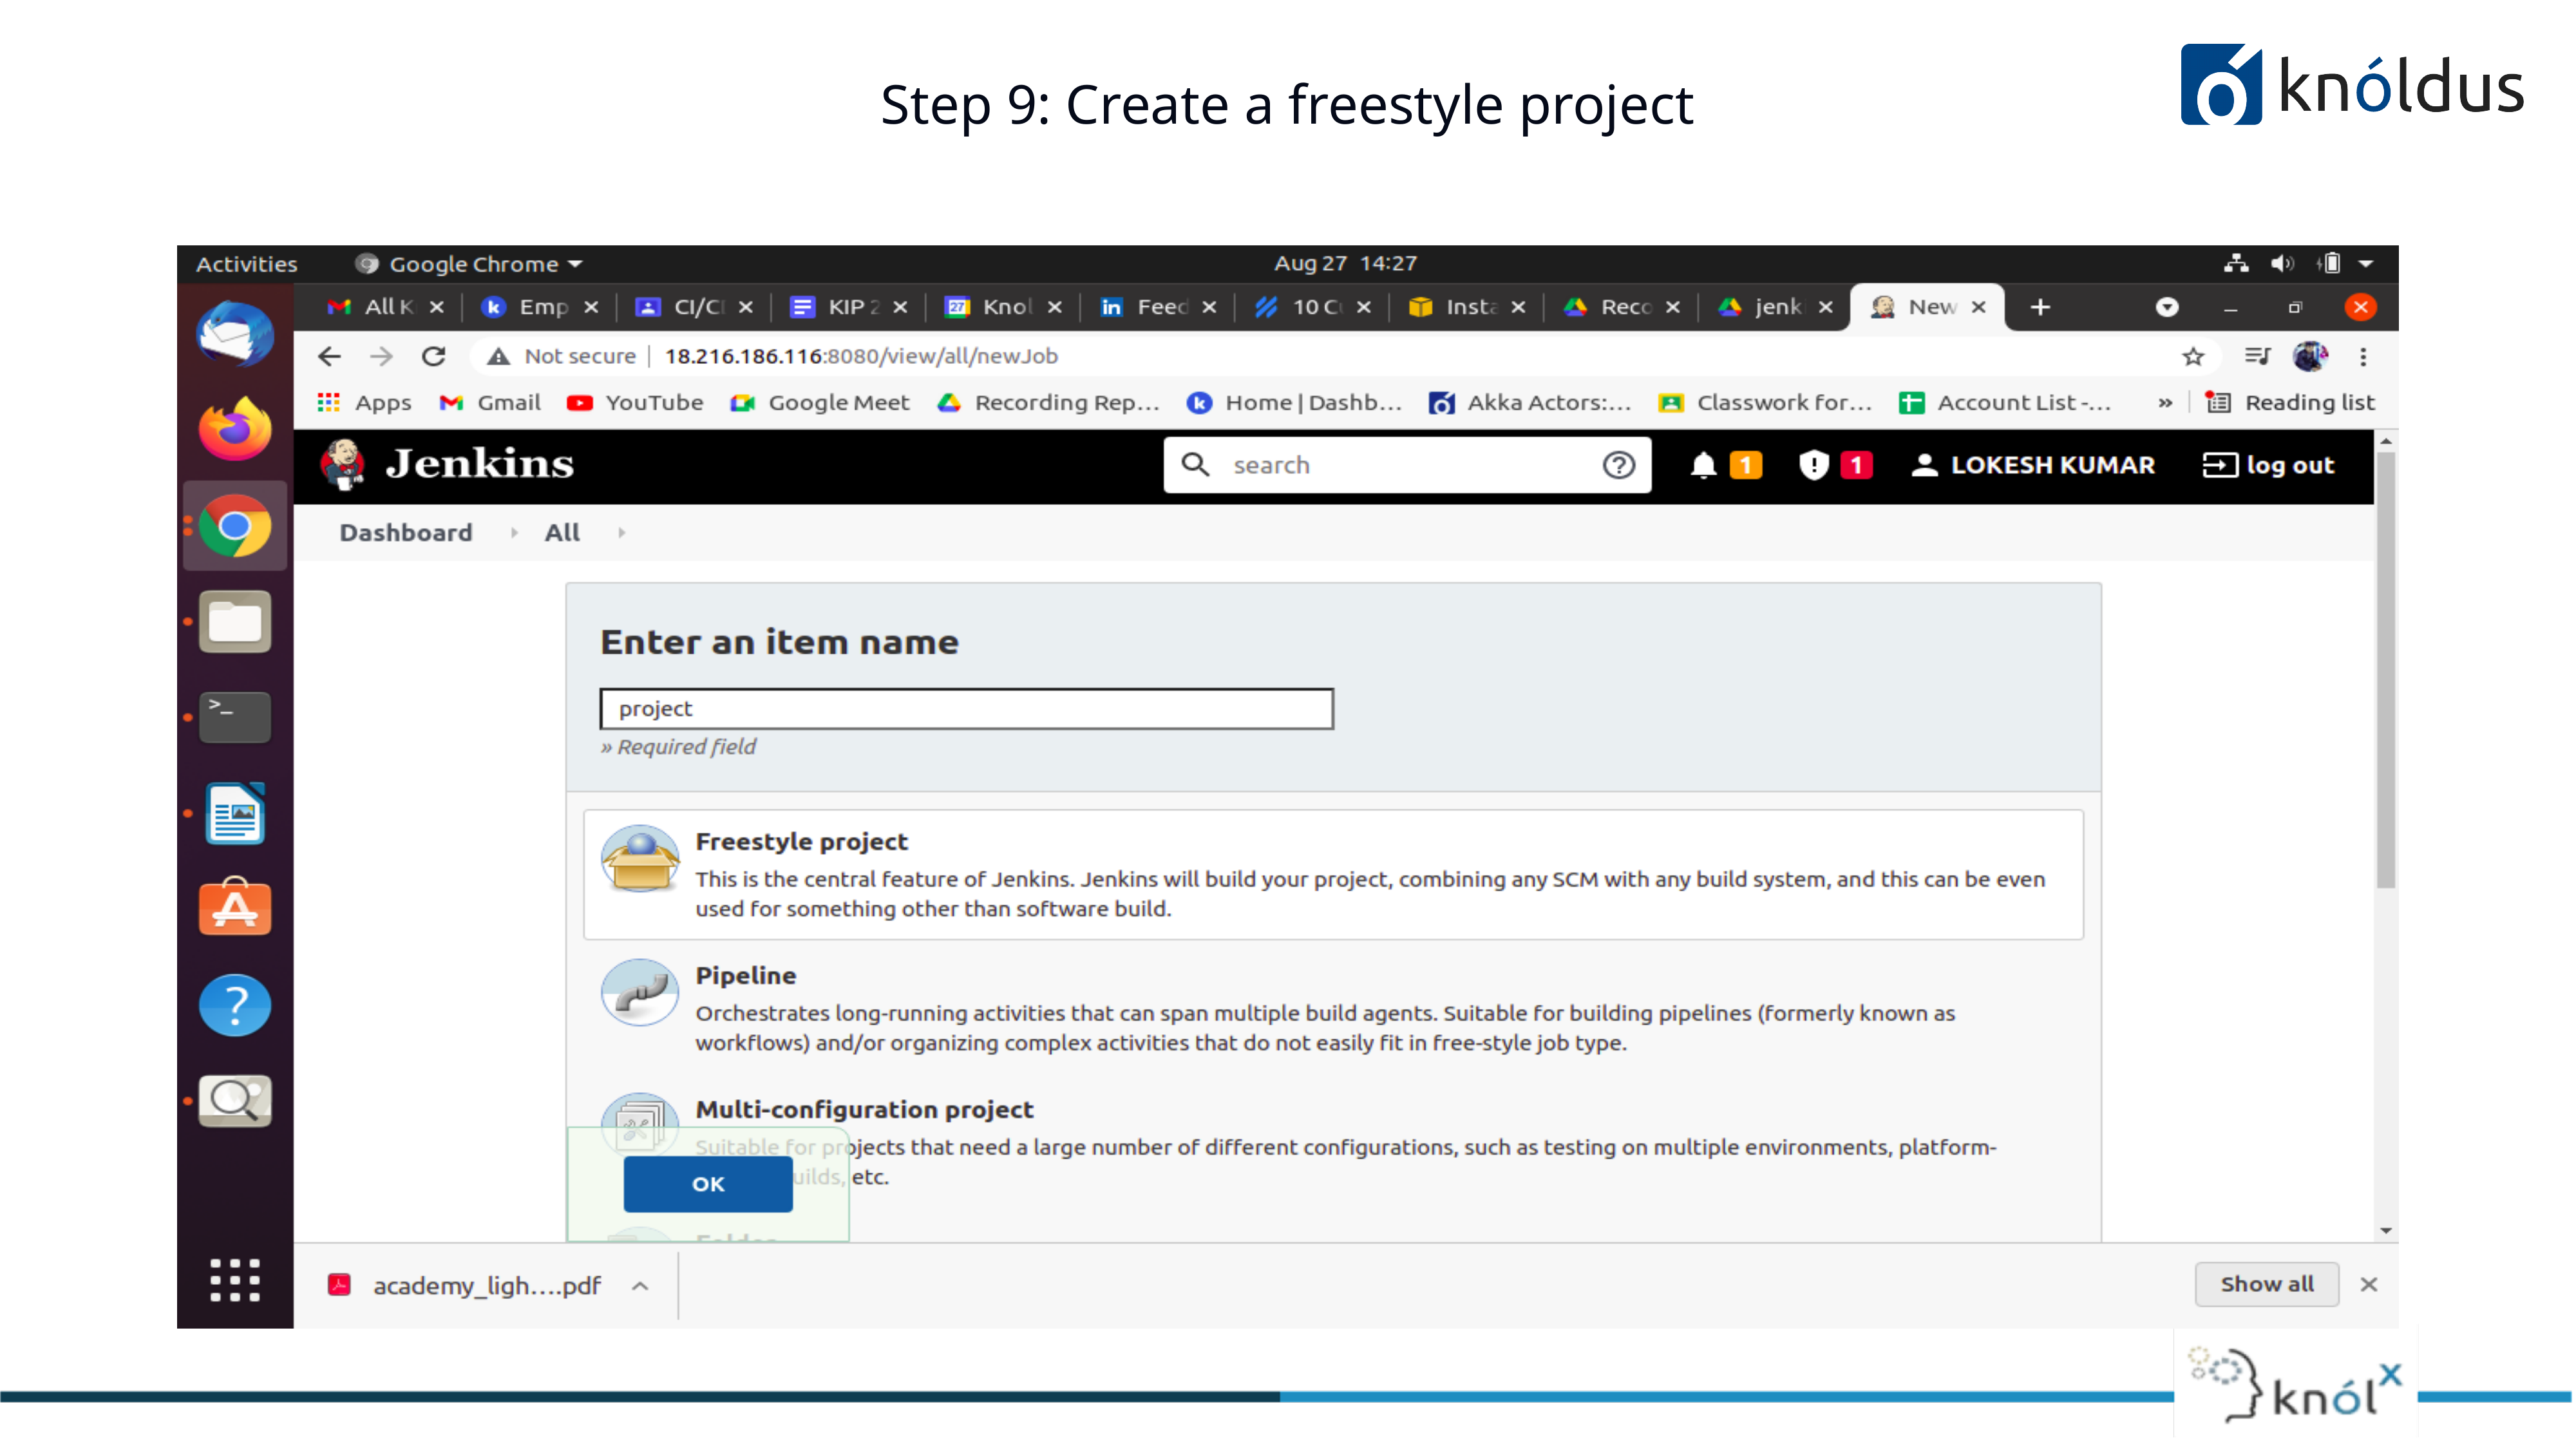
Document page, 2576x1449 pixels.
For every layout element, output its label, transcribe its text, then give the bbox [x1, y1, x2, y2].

title Step 9: Create a freestyle project [177, 70, 2399, 193]
picture [2181, 44, 2524, 125]
picture [0, 245, 2572, 1437]
